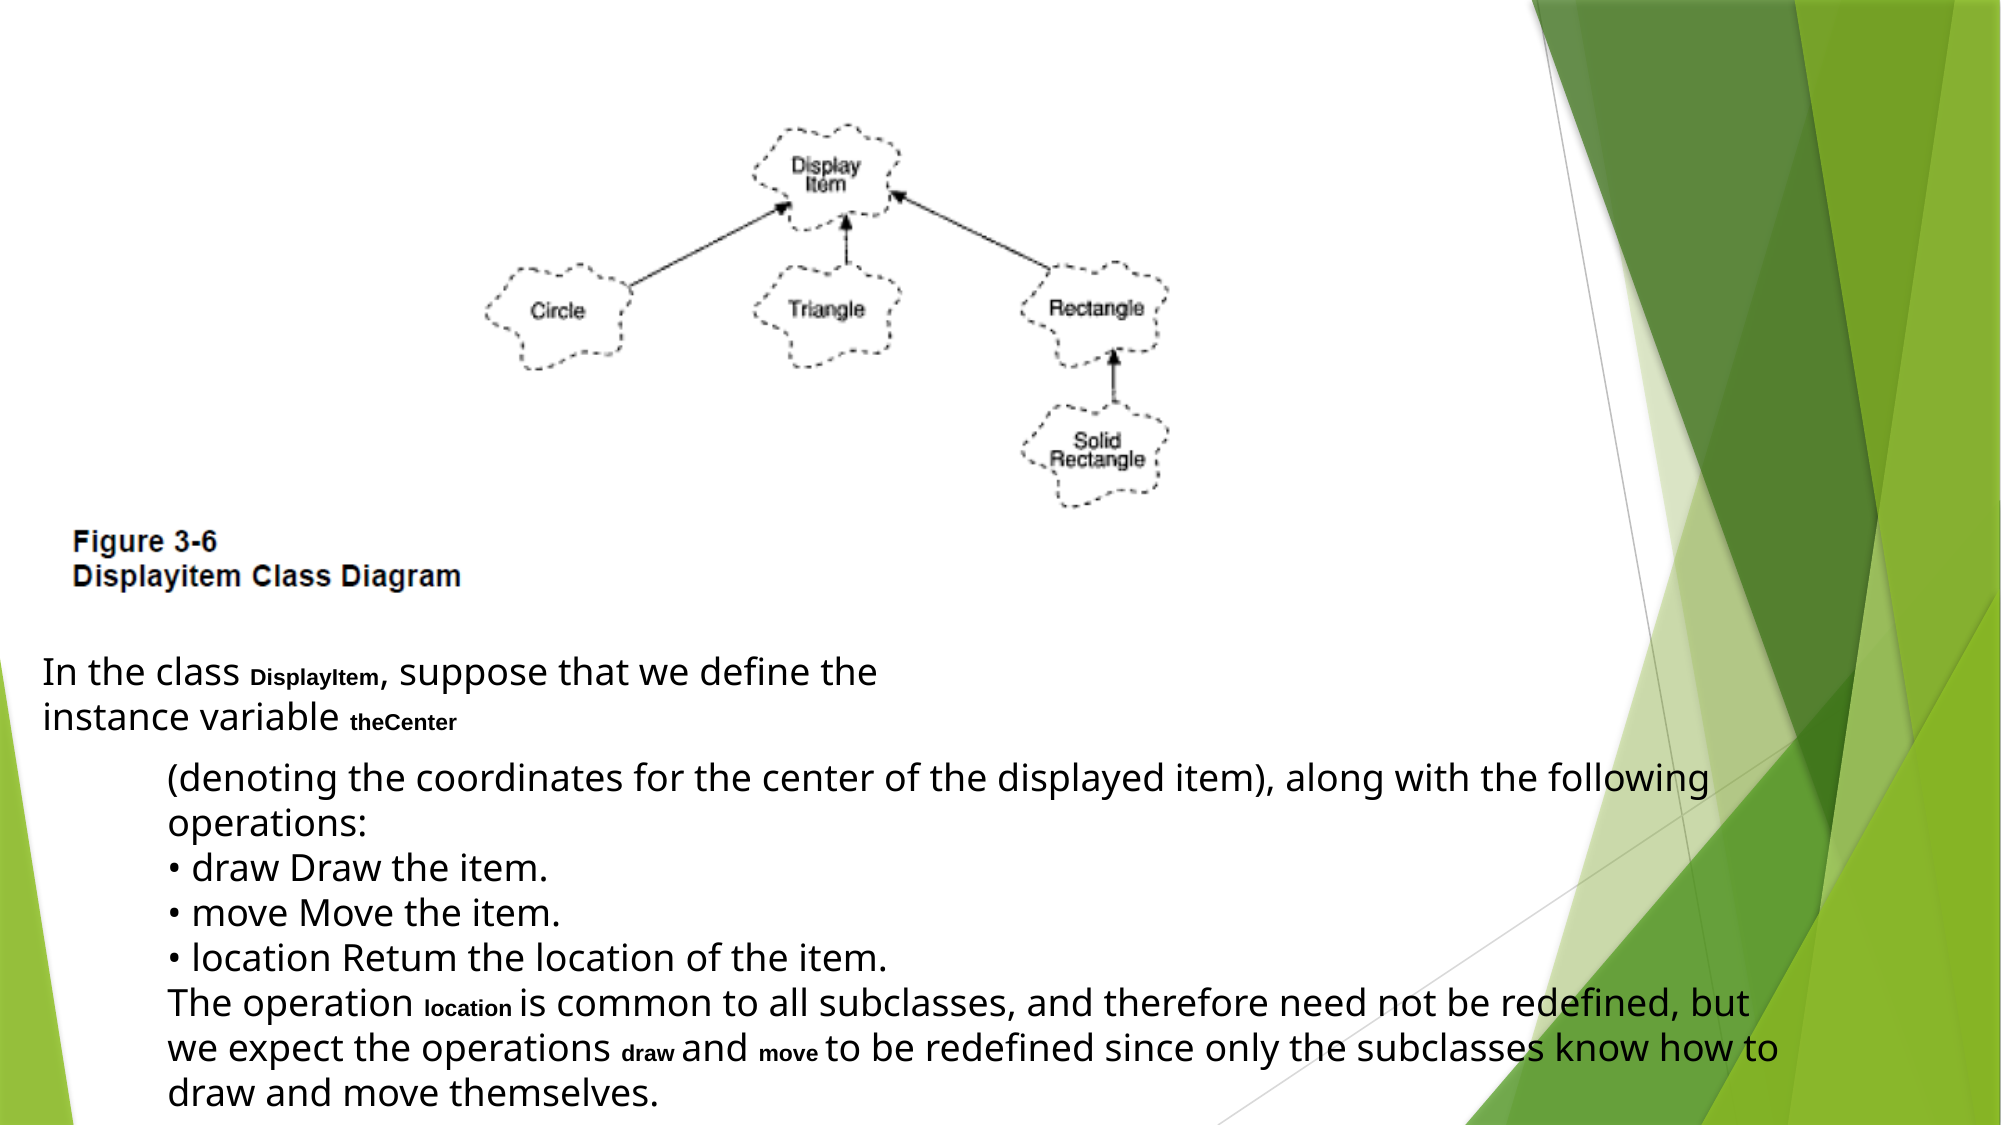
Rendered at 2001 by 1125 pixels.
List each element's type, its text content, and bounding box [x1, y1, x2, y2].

picture [26, 116, 1349, 618]
text_box In the class DisplayItem, suppose that we define the instance variable theCenter [27, 640, 1028, 745]
text_box (denoting the coordinates for the center of the displayed item), along with the following operations: • draw Draw the item. • move Move the item. • location Retum the location of the item. The operation location is common to all subclasses, and therefore need not be redefined, but we expect the operations draw and move to be redefined since only the subclasses know how to draw and move themselves. [152, 746, 2000, 1121]
